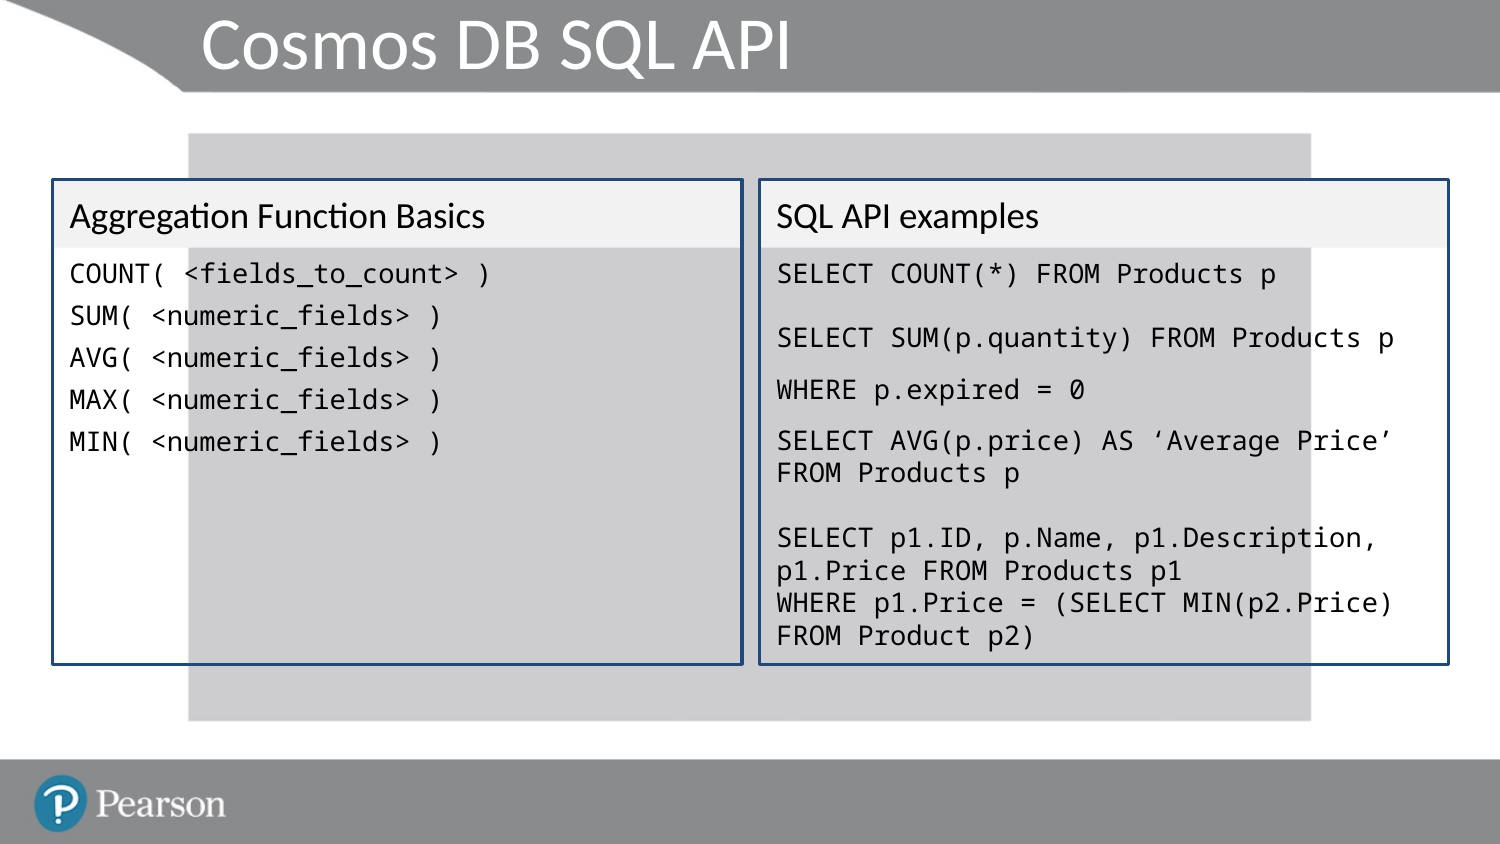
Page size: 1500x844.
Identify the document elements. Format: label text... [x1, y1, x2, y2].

text_box COUNT( <fields_to_count> ) SUM( <numeric_fields> ) AVG( <numeric_fields> ) MAX( <numeric_fields> ) MIN( <numeric_fields> ) [52, 179, 743, 665]
text_box SELECT COUNT(*) FROM Products p SELECT SUM(p.quantity) FROM Products p WHERE p.expired = 0 SELECT AVG(p.price) AS ‘Average Price’ FROM Products p SELECT p1.ID, p.Name, p1.Description, p1.Price FROM Products p1 WHERE p1.Price = (SELECT MIN(p2.Price) FROM Product p2) [759, 179, 1449, 665]
picture [0, 0, 1500, 844]
title Cosmos DB SQL API [186, 0, 1425, 79]
